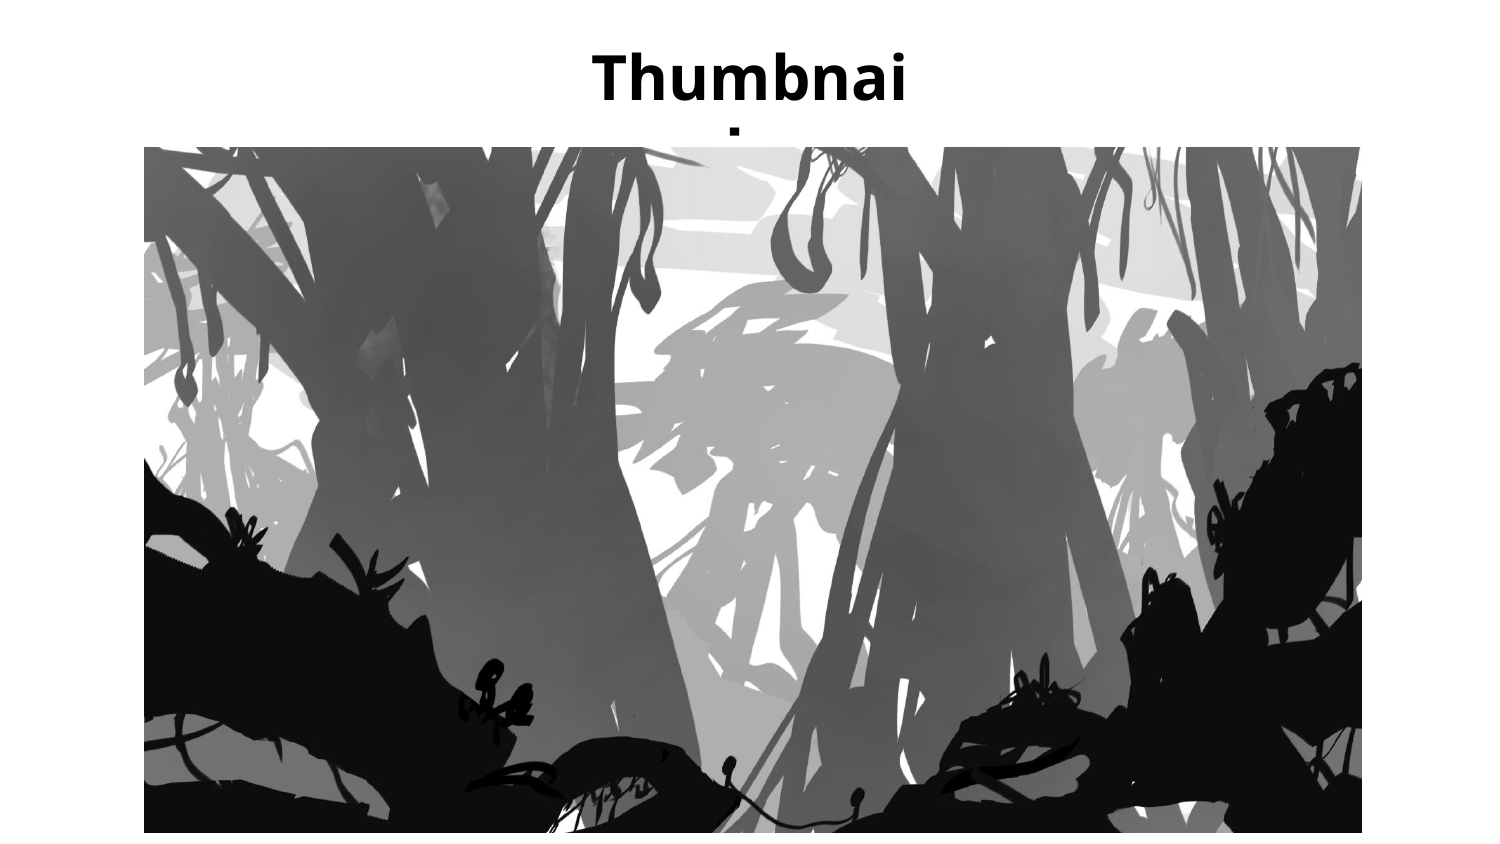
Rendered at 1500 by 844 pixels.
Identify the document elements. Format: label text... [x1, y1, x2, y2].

picture [144, 147, 1362, 833]
title Thumbnails [575, 23, 925, 117]
text_box [135, 135, 1371, 844]
